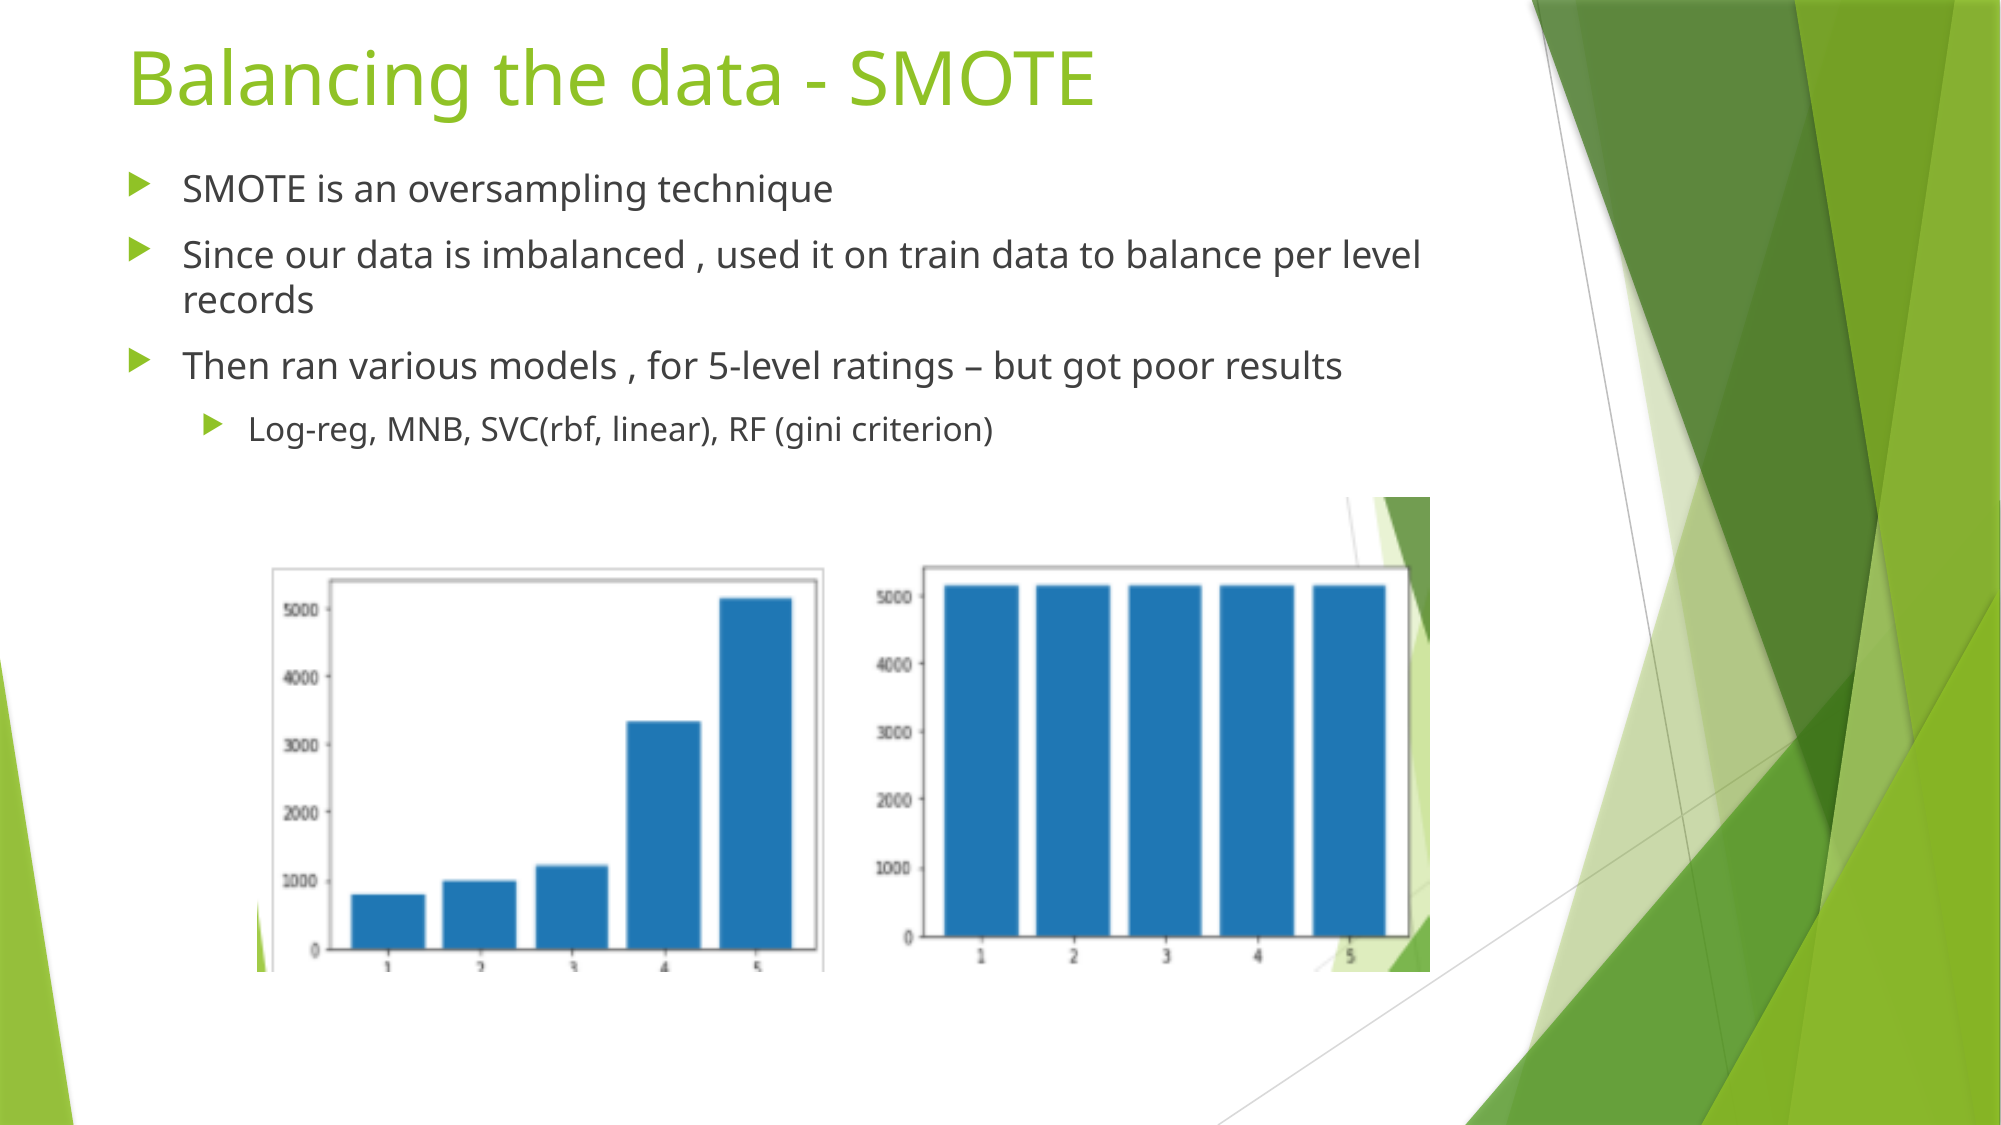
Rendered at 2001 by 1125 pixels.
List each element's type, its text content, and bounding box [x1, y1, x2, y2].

list SMOTE is an oversampling technique Since our data is imbalanced , used it on train data to balance per level records Then ran various models , for 5-level ratings – but got poor results Log-reg, MNB, SVC(rbf, linear), RF (gini criterion) [111, 157, 1522, 991]
picture [257, 497, 1431, 973]
title Balancing the data - SMOTE [112, 23, 1523, 162]
